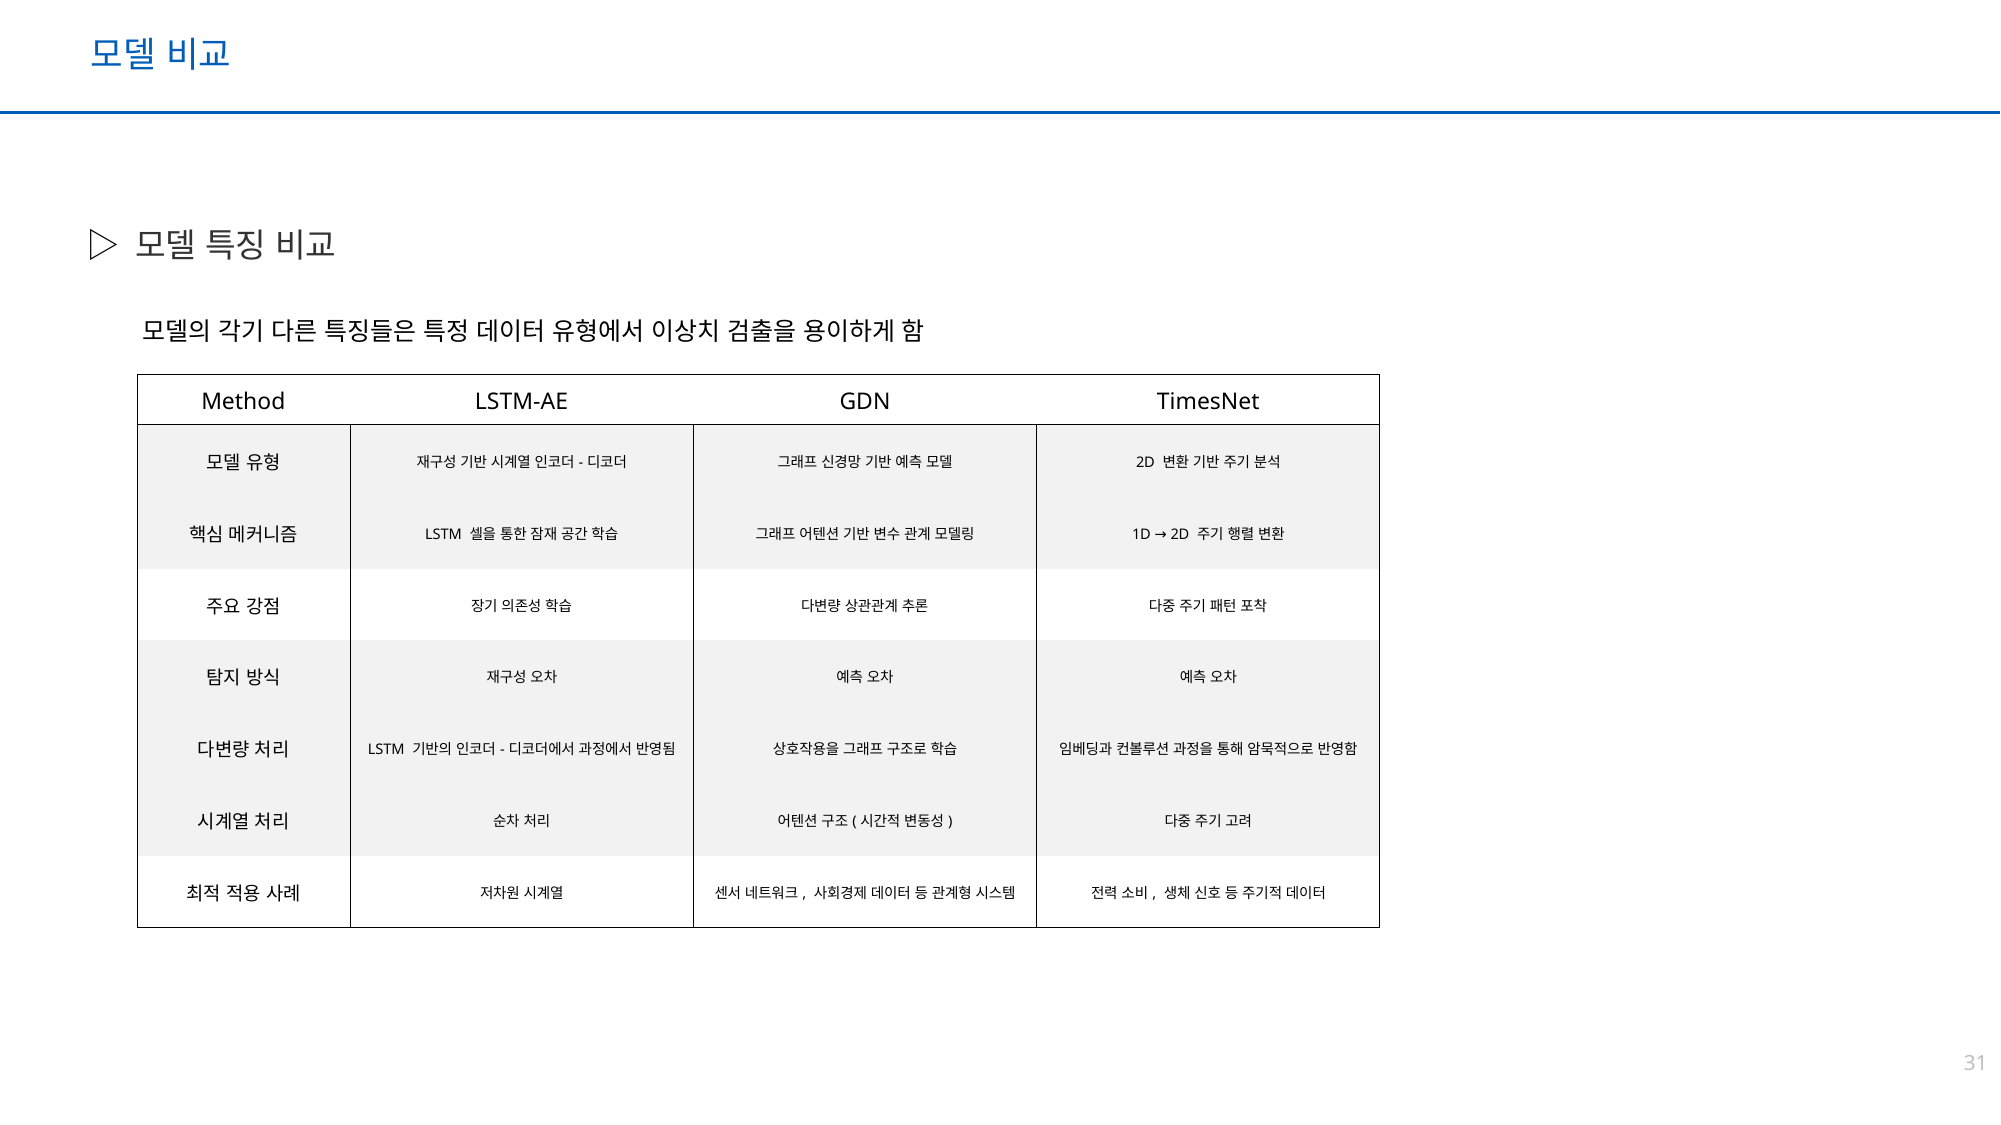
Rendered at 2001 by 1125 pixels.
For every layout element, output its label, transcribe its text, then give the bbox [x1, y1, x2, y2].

table_cell 재구성 오차 [351, 640, 693, 712]
table_cell 다중 주기 고려 [1037, 784, 1379, 856]
table_cell 예측 오차 [1037, 640, 1379, 712]
table_cell 핵심 메커니즘 [138, 497, 350, 569]
table_cell 다변량 상관관계 추론 [694, 569, 1036, 640]
table_cell 시계열 처리 [138, 784, 350, 856]
table_cell 탐지 방식 [138, 640, 350, 712]
table_cell 그래프 어텐션 기반 변수 관계 모델링 [694, 497, 1036, 569]
table_cell 저차원 시계열 [351, 856, 693, 927]
table_cell 재구성 기반 시계열 인코더-디코더 [351, 425, 693, 497]
table_cell 최적 적용 사례 [138, 856, 350, 927]
table_cell 1D → 2D 주기 행렬 변환 [1037, 497, 1379, 569]
table_cell 2D 변환 기반 주기 분석 [1037, 425, 1379, 497]
table_cell 다중 주기 패턴 포착 [1037, 569, 1379, 640]
table_header TimesNet [1037, 375, 1379, 424]
table_cell 임베딩과 컨볼루션 과정을 통해 암묵적으로 반영함 [1037, 712, 1379, 784]
text_box 모델 비교 [79, 18, 1950, 94]
table_cell 예측 오차 [694, 640, 1036, 712]
table_header LSTM-AE [350, 375, 693, 424]
table_header GDN [693, 375, 1037, 424]
table_cell 그래프 신경망 기반 예측 모델 [694, 425, 1036, 497]
table_header Method [138, 375, 350, 424]
table_cell 모델 유형 [138, 425, 350, 497]
table_cell 어텐션 구조(시간적 변동성) [694, 784, 1036, 856]
table_cell LSTM 셀을 통한 잠재 공간 학습 [351, 497, 693, 569]
table_cell LSTM 기반의 인코더-디코더에서 과정에서 반영됨 [351, 712, 693, 784]
table_cell 상호작용을 그래프 구조로 학습 [694, 712, 1036, 784]
table_cell 순차 처리 [351, 784, 693, 856]
table_cell 주요 강점 [138, 569, 350, 640]
text_box ▷ 모델 특징 비교 [71, 177, 686, 272]
table_cell 장기 의존성 학습 [351, 569, 693, 640]
table_cell 다변량 처리 [138, 712, 350, 784]
table_cell 전력 소비, 생체 신호 등 주기적 데이터 [1037, 856, 1379, 927]
table_cell 센서 네트워크, 사회경제 데이터 등 관계형 시스템 [694, 856, 1036, 927]
text_box 모델의 각기 다른 특징들은 특정 데이터 유형에서 이상치 검출을 용이하게 함 [128, 277, 1173, 353]
